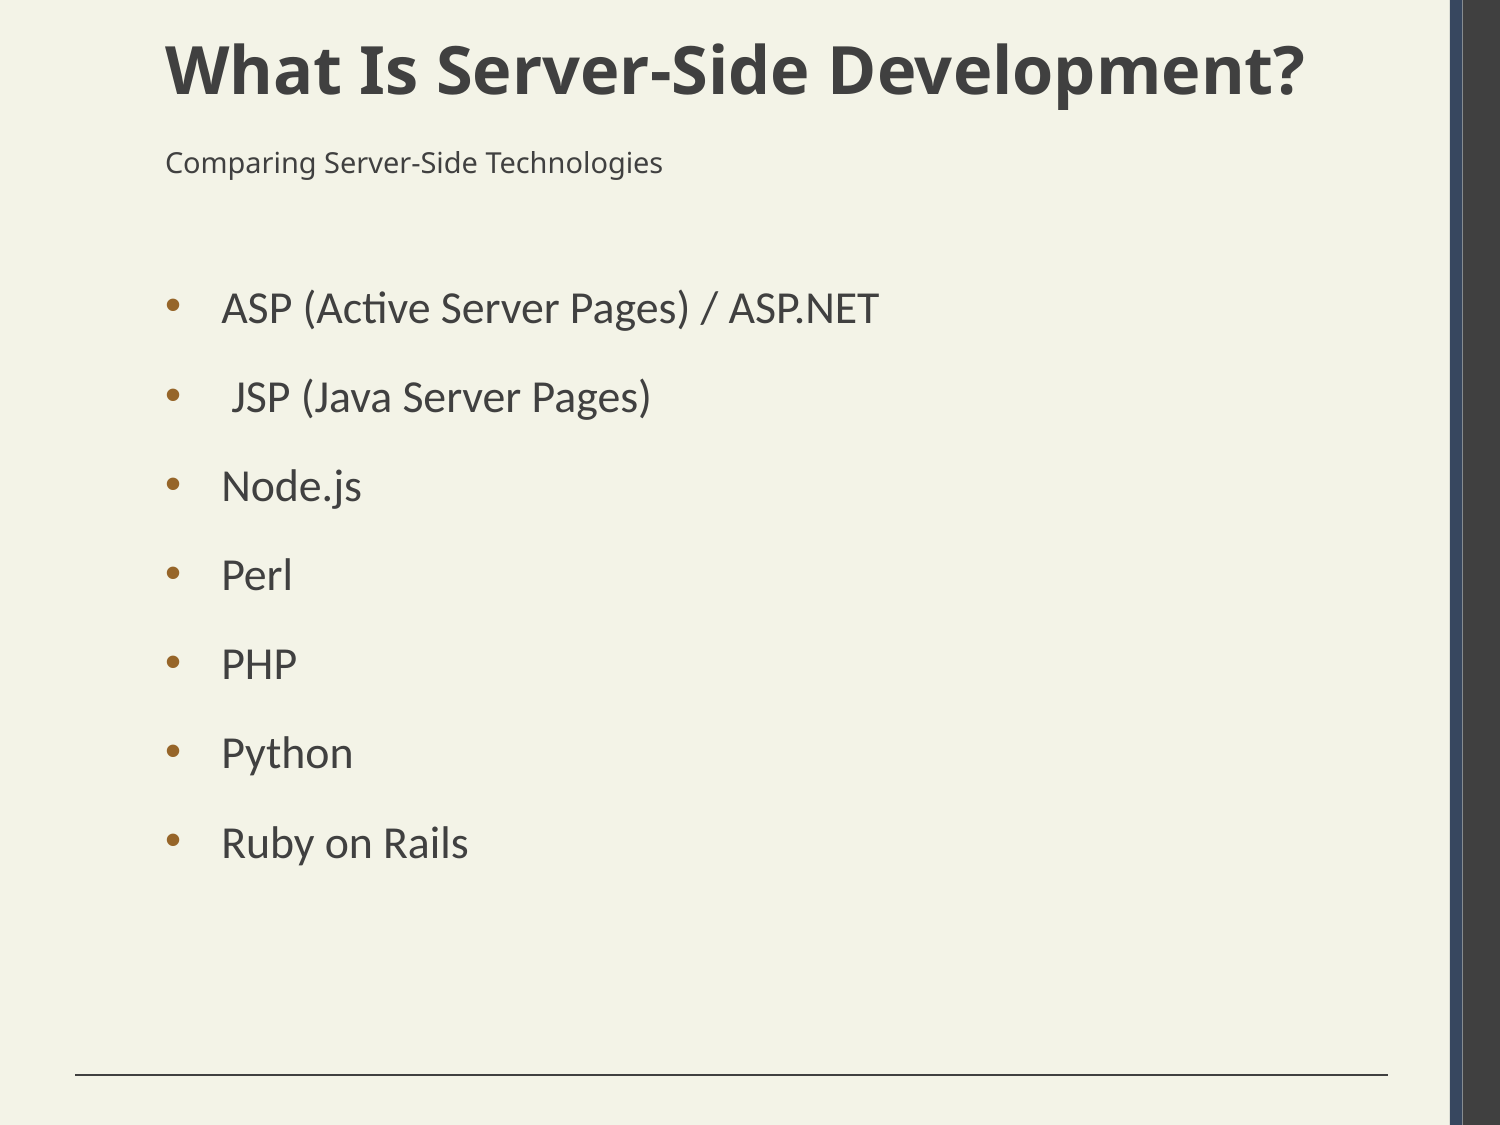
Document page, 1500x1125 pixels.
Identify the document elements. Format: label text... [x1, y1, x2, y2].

list ASP (Active Server Pages) / ASP.NET JSP (Java Server Pages) Node.js Perl PHP Python Ruby on Rails [150, 270, 1200, 1013]
list Comparing Server-Side Technologies [150, 137, 1200, 188]
title What Is Server-Side Development? [150, 20, 1425, 188]
